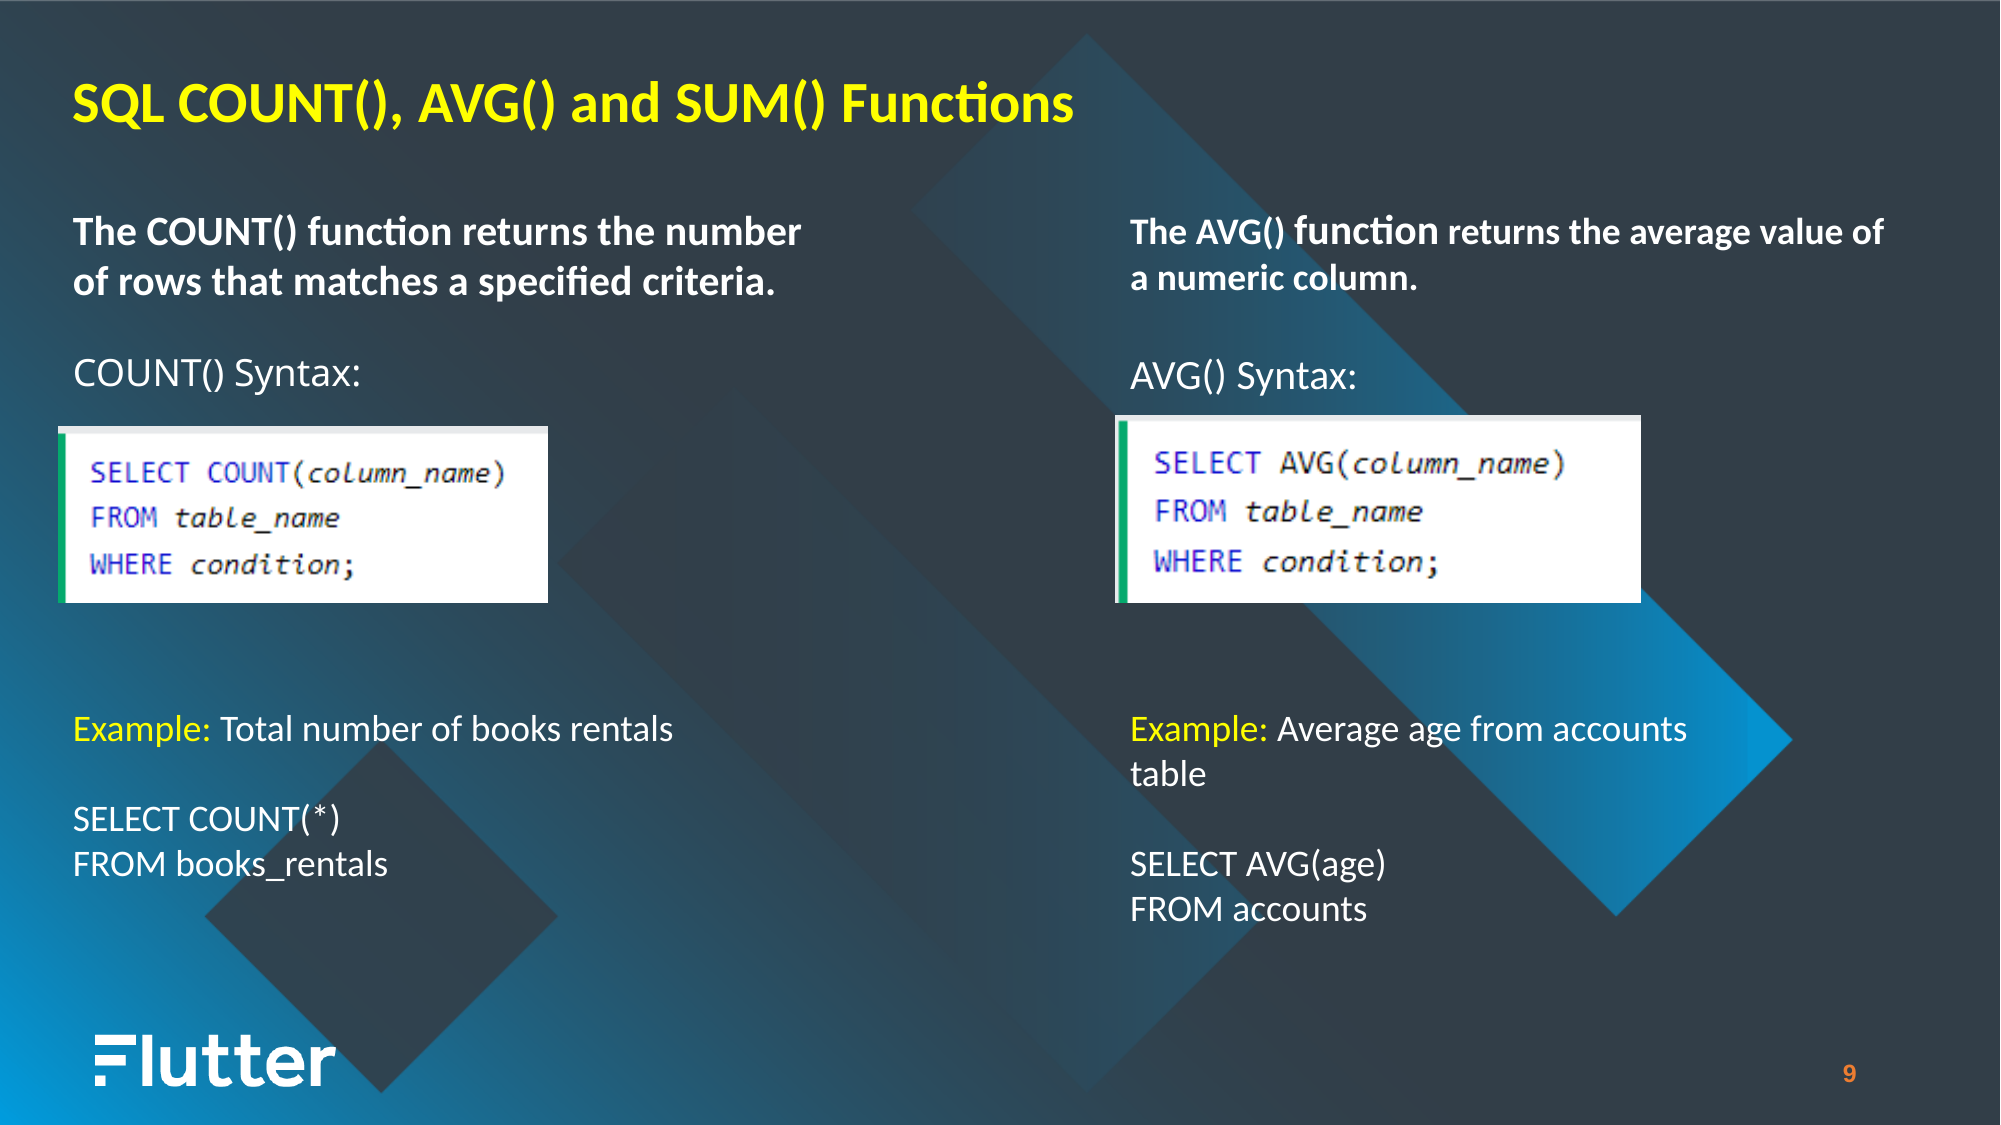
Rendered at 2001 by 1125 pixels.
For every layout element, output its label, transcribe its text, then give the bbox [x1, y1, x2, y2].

picture [96, 1035, 135, 1044]
text_box Example: Average age from accounts table SELECT AVG(age) FROM accounts [1115, 696, 1747, 936]
text_box SQL COUNT(), AVG() and SUM() Functions The COUNT() function returns the number of rows that matches a specified criteria. COUNT() Syntax: [58, 56, 1102, 672]
picture [143, 1035, 152, 1085]
picture [96, 1076, 105, 1085]
picture [0, 0, 2000, 1125]
text_box The AVG() function returns the average value of a numeric column. AVG() Syntax: [1115, 195, 1903, 406]
text_box Example: Total number of books rentals SELECT COUNT(*) FROM books_rentals [58, 651, 860, 892]
picture [96, 1056, 125, 1065]
